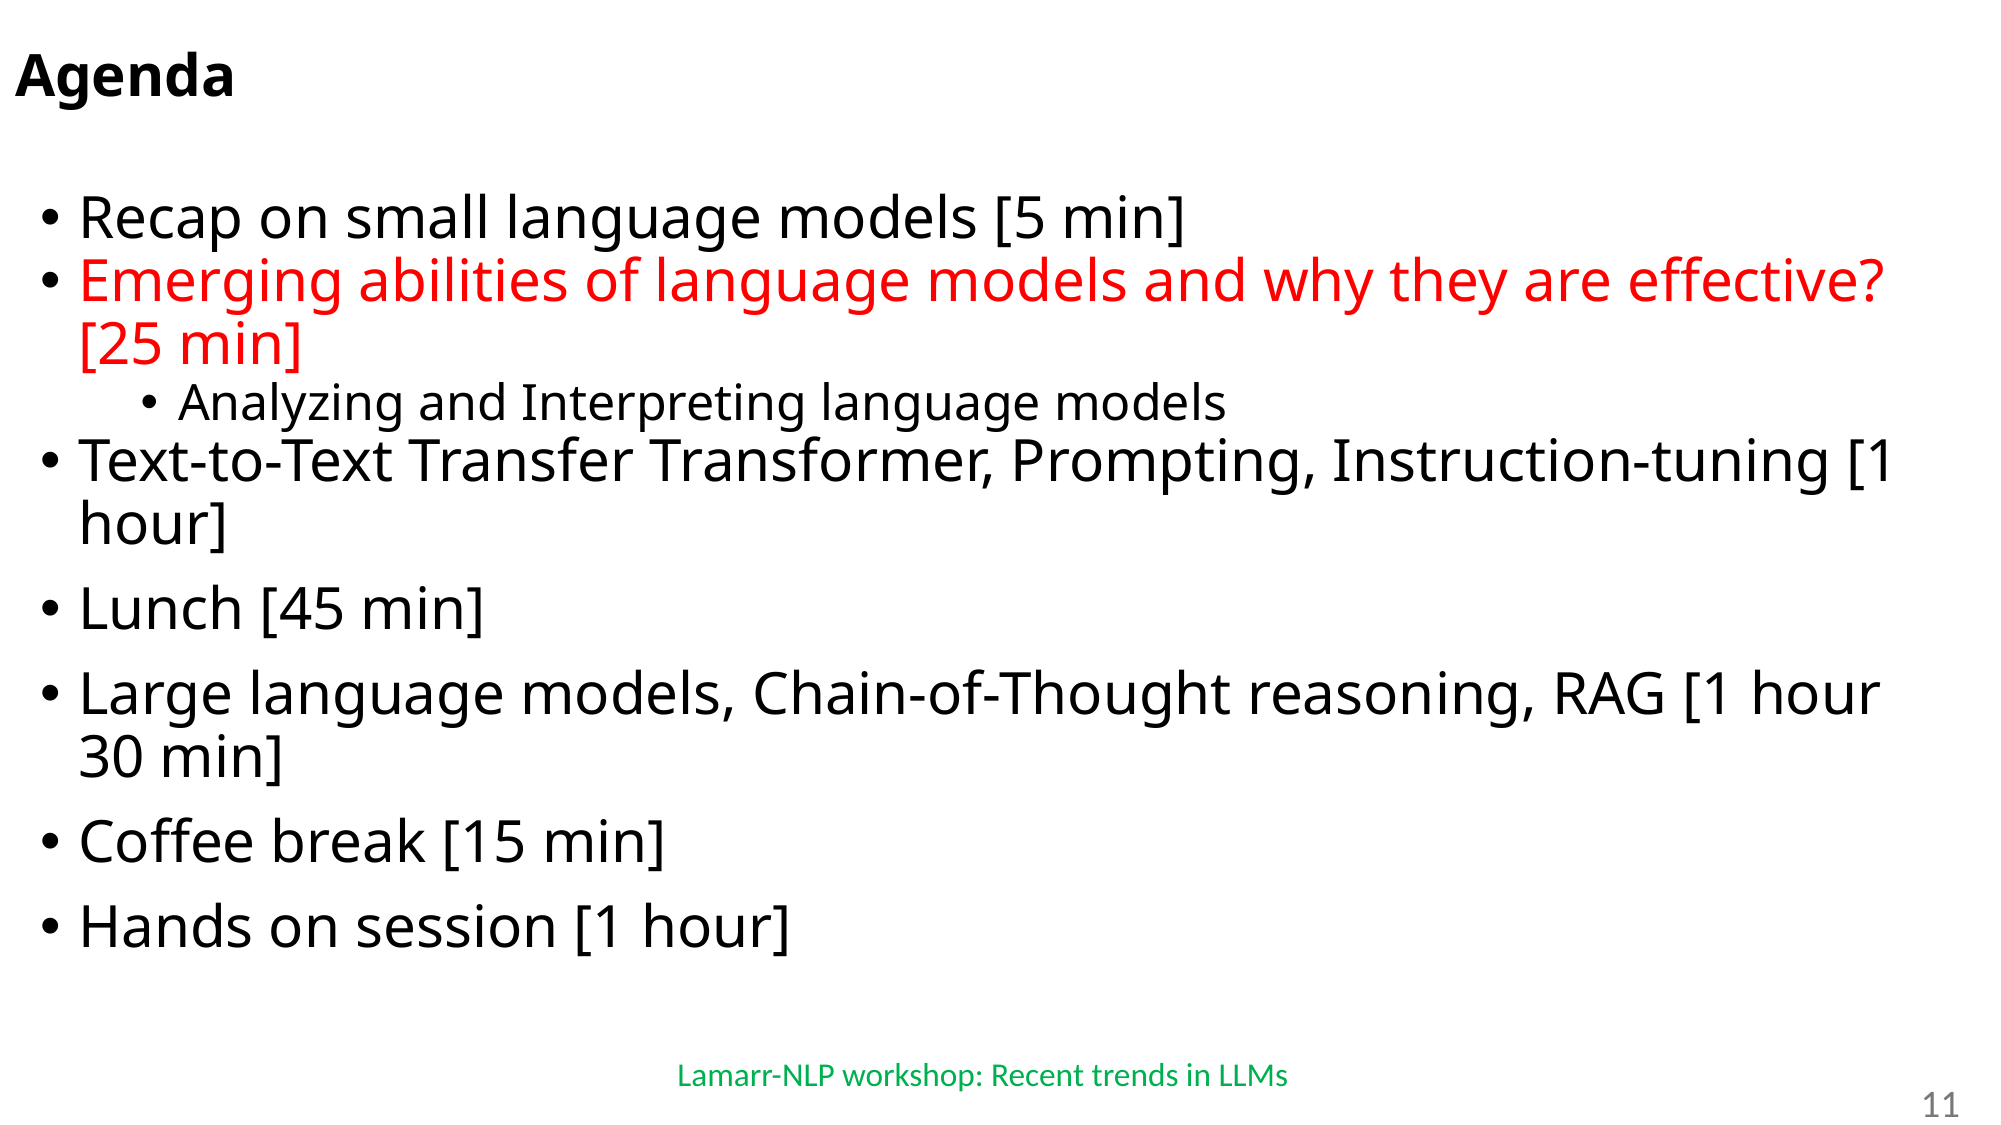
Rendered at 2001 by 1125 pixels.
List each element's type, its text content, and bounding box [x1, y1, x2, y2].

list Recap on small language models [5 min] Emerging abilities of language models and why they are effective? [25 min] Analyzing and Interpreting language models Text-to-Text Transfer Transformer, Prompting, Instruction-tuning [1 hour] Lunch [45 min] Large language models, Chain-of-Thought reasoning, RAG [1 hour 30 min] Coffee break [15 min] Hands on session [1 hour] [24, 181, 1975, 1033]
slide_number 11 [1412, 1071, 1975, 1125]
footer Lamarr-NLP workshop: Recent trends in LLMs [662, 1042, 1396, 1103]
title Agenda [0, 0, 2000, 157]
